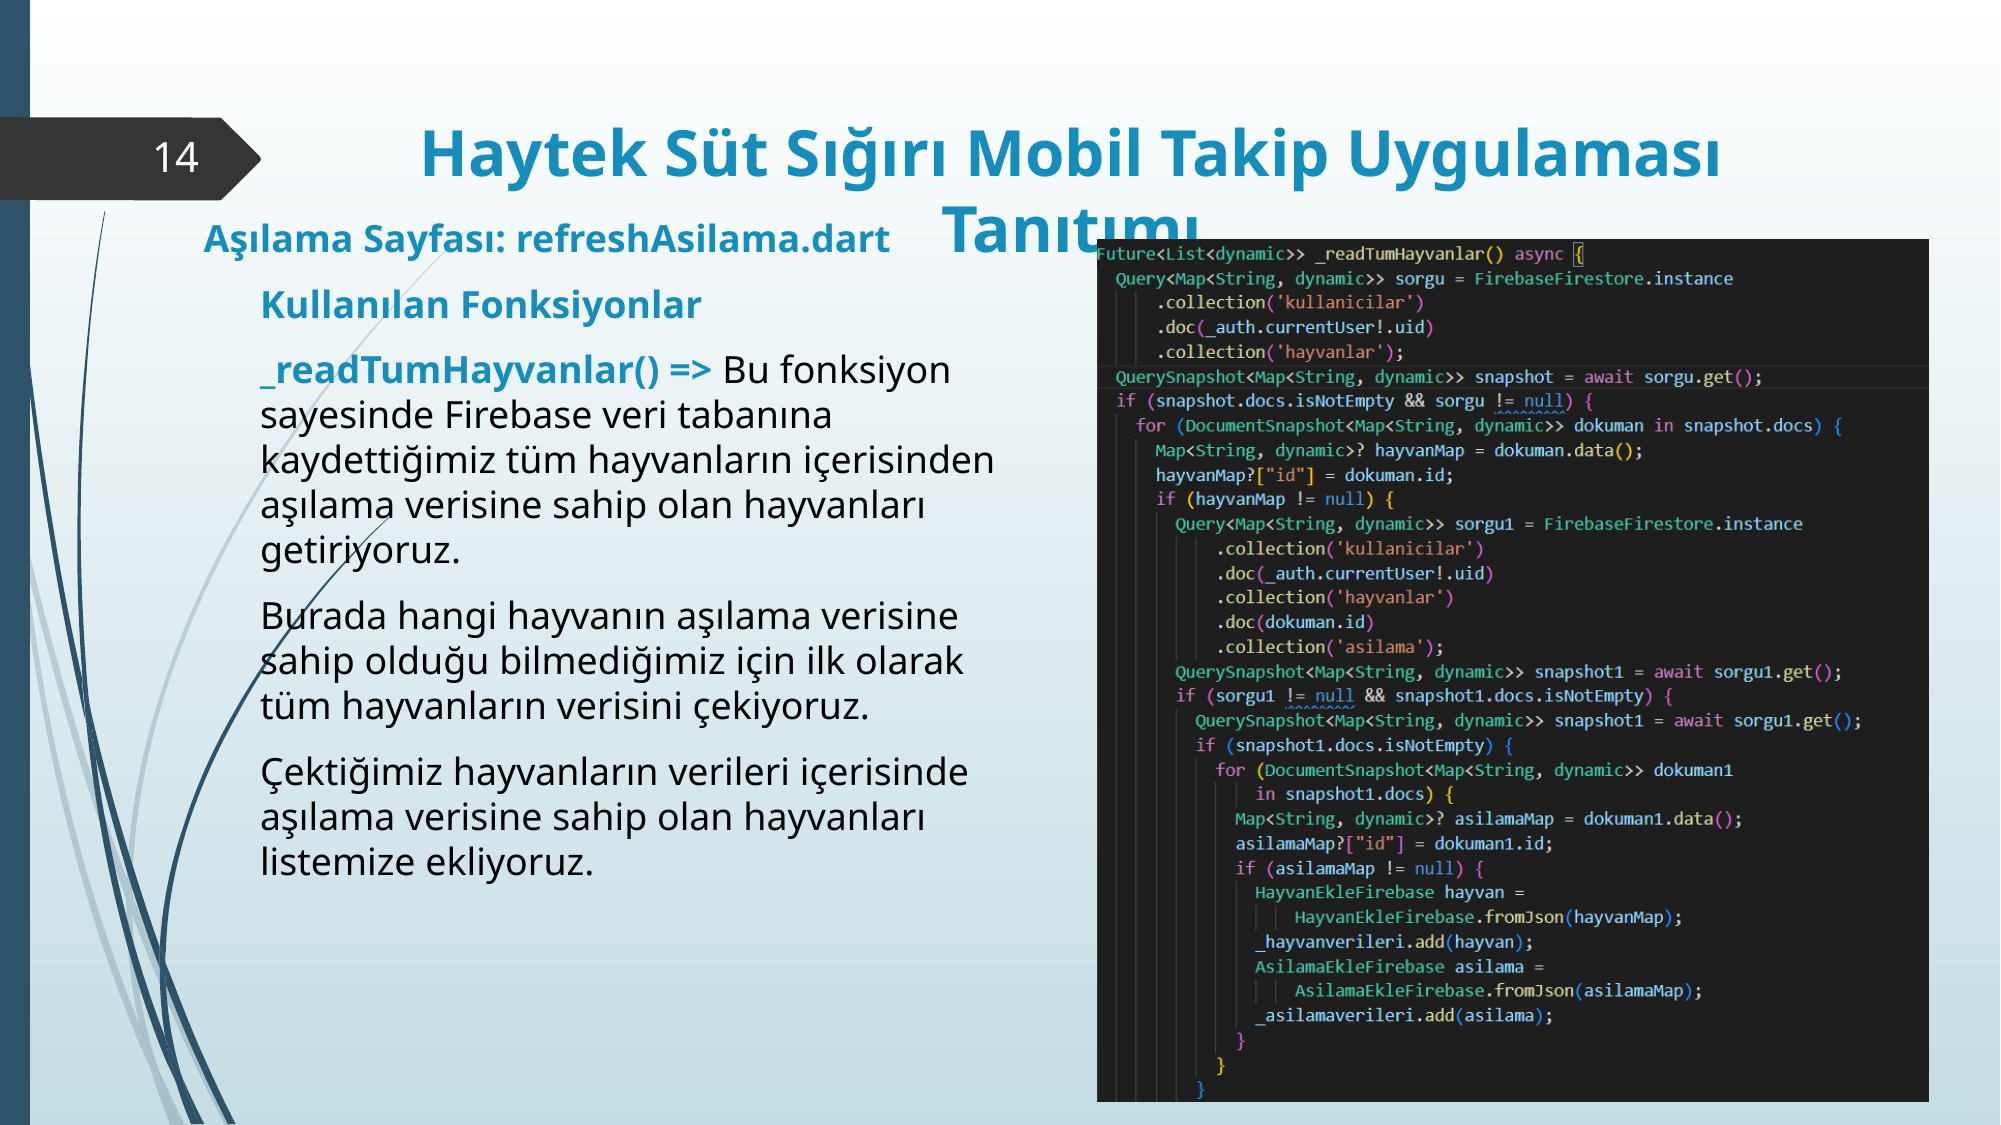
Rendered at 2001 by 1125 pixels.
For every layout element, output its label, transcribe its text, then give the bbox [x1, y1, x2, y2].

list Aşılama Sayfası: refreshAsilama.dart Kullanılan Fonksiyonlar _readTumHayvanlar() => Bu fonksiyon sayesinde Firebase veri tabanına kaydettiğimiz tüm hayvanların içerisinden aşılama verisine sahip olan hayvanları getiriyoruz. Burada hangi hayvanın aşılama verisine sahip olduğu bilmediğimiz için ilk olarak tüm hayvanların verisini çekiyoruz. Çektiğimiz hayvanların verileri içerisinde aşılama verisine sahip olan hayvanları listemize ekliyoruz. [188, 207, 1030, 1125]
slide_number 14 [87, 129, 216, 190]
picture [1097, 239, 1929, 1102]
title Haytek Süt Sığırı Mobil Takip Uygulaması Tanıtımı [272, 105, 1872, 274]
